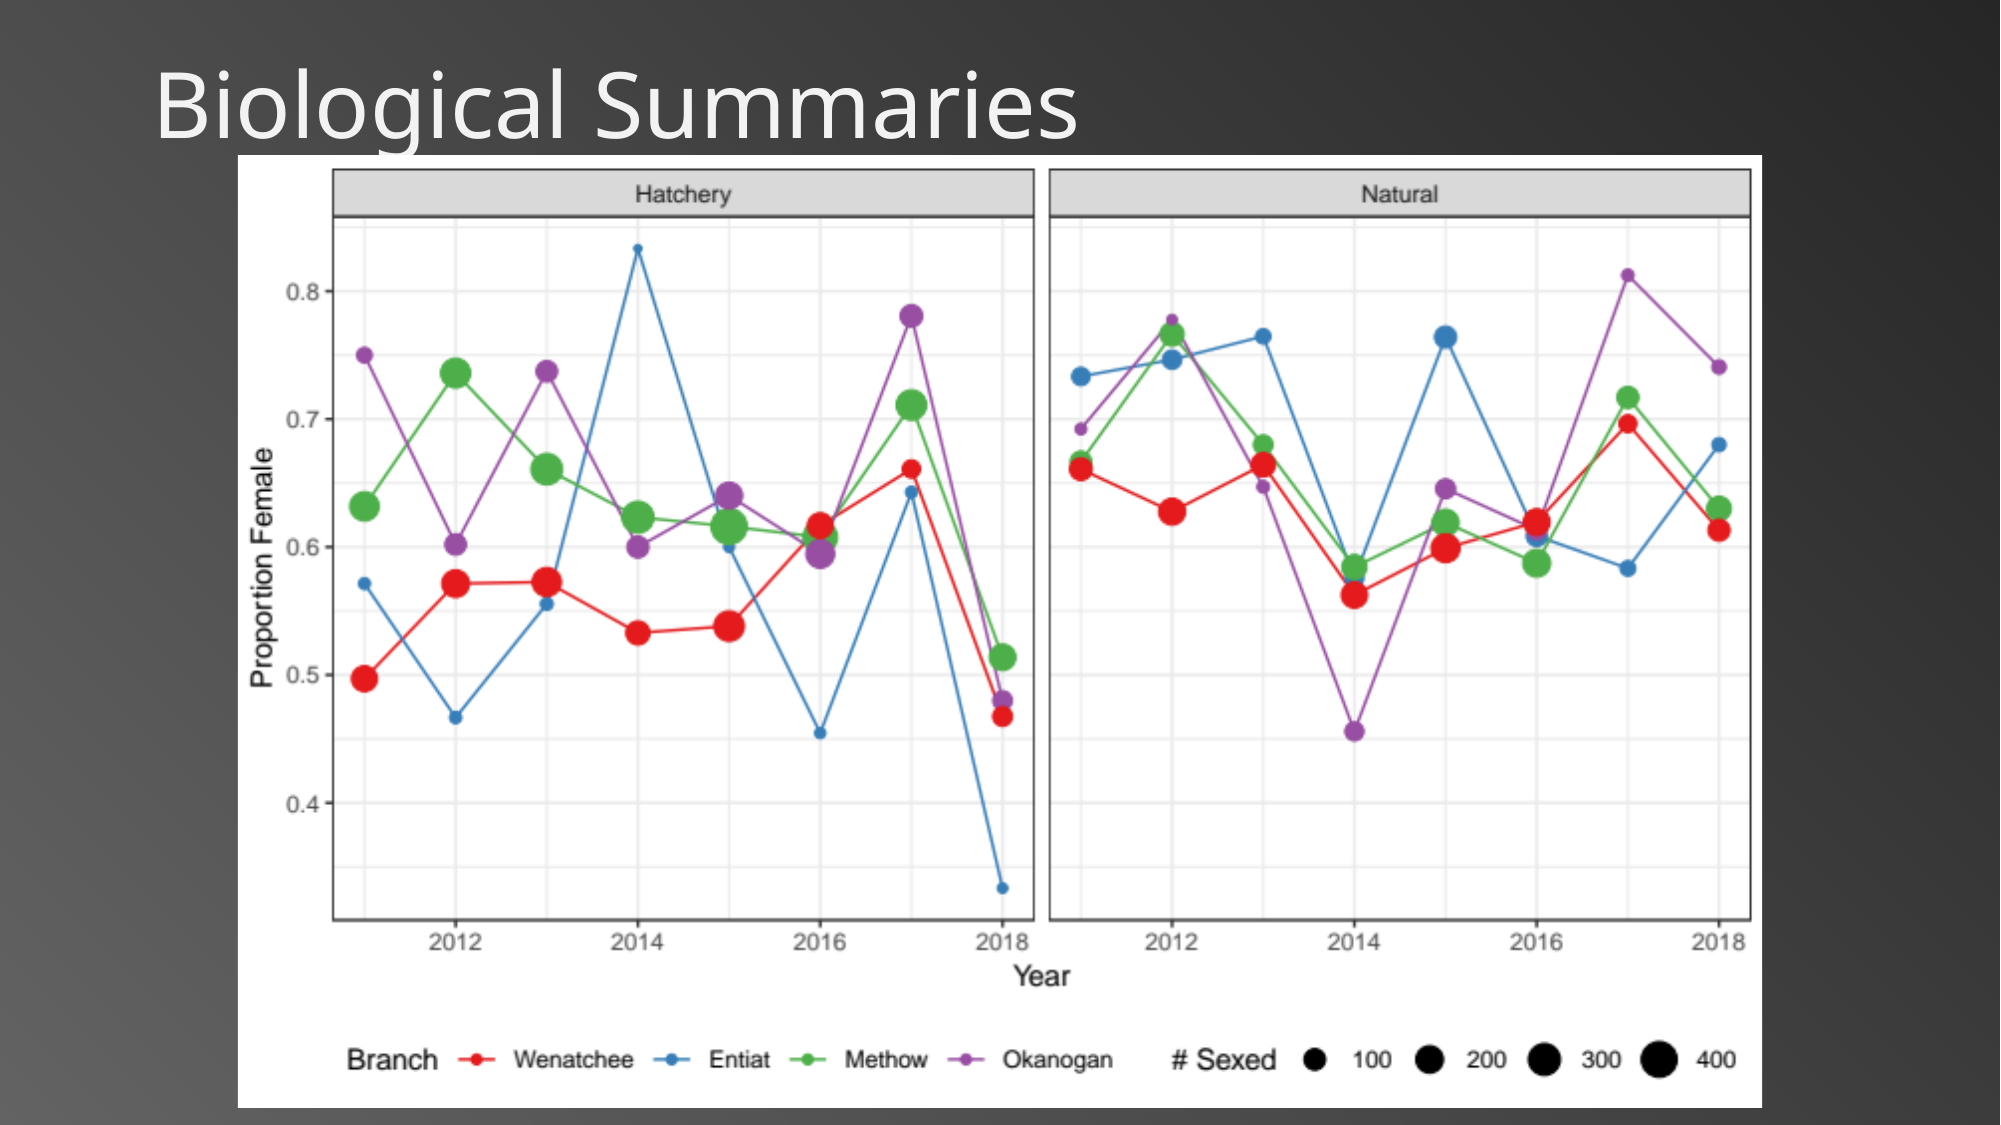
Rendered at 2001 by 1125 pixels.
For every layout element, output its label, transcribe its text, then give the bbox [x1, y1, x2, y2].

picture [237, 154, 1763, 1108]
title Biological Summaries [137, 0, 1863, 218]
